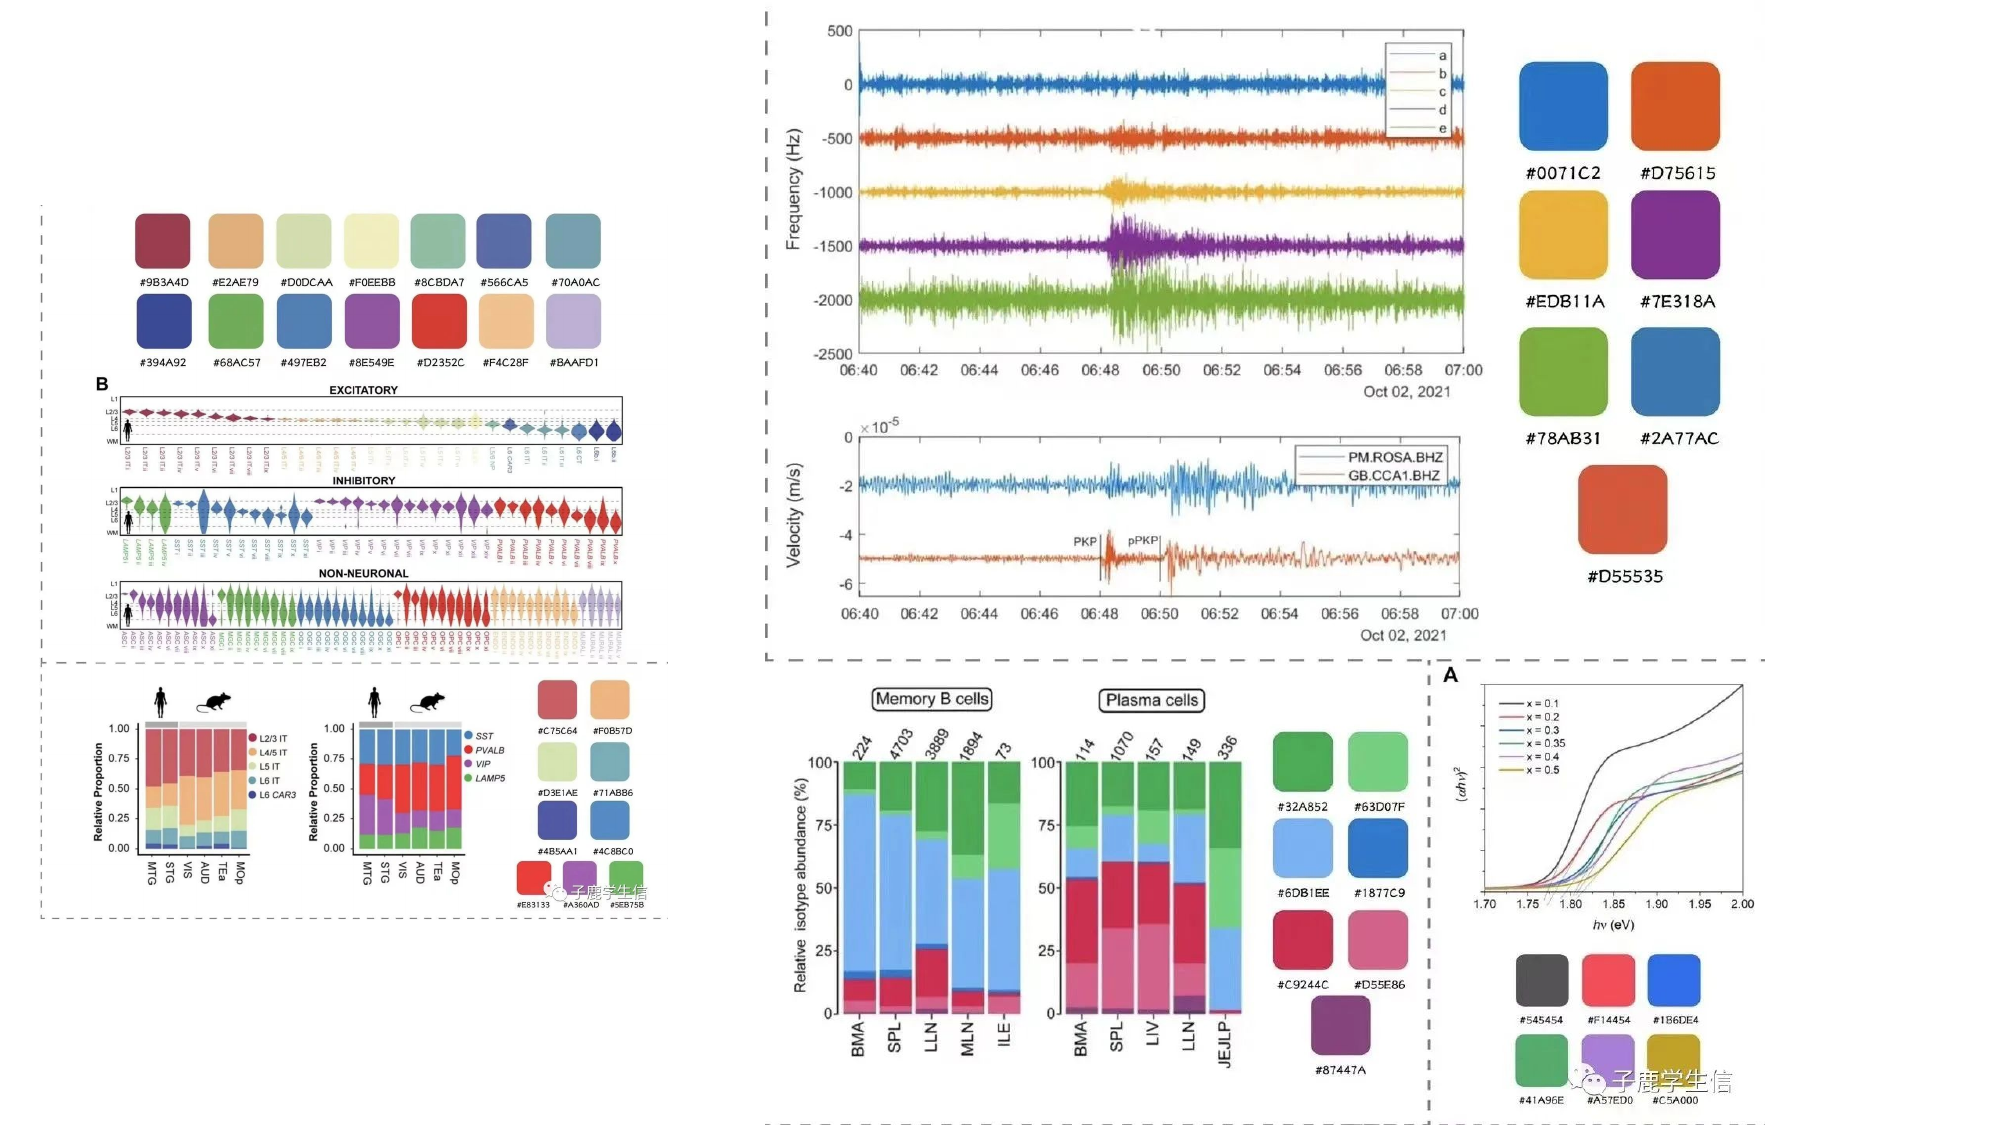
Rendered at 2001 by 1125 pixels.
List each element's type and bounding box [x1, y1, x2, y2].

list [39, 205, 668, 920]
picture [765, 0, 1765, 1125]
